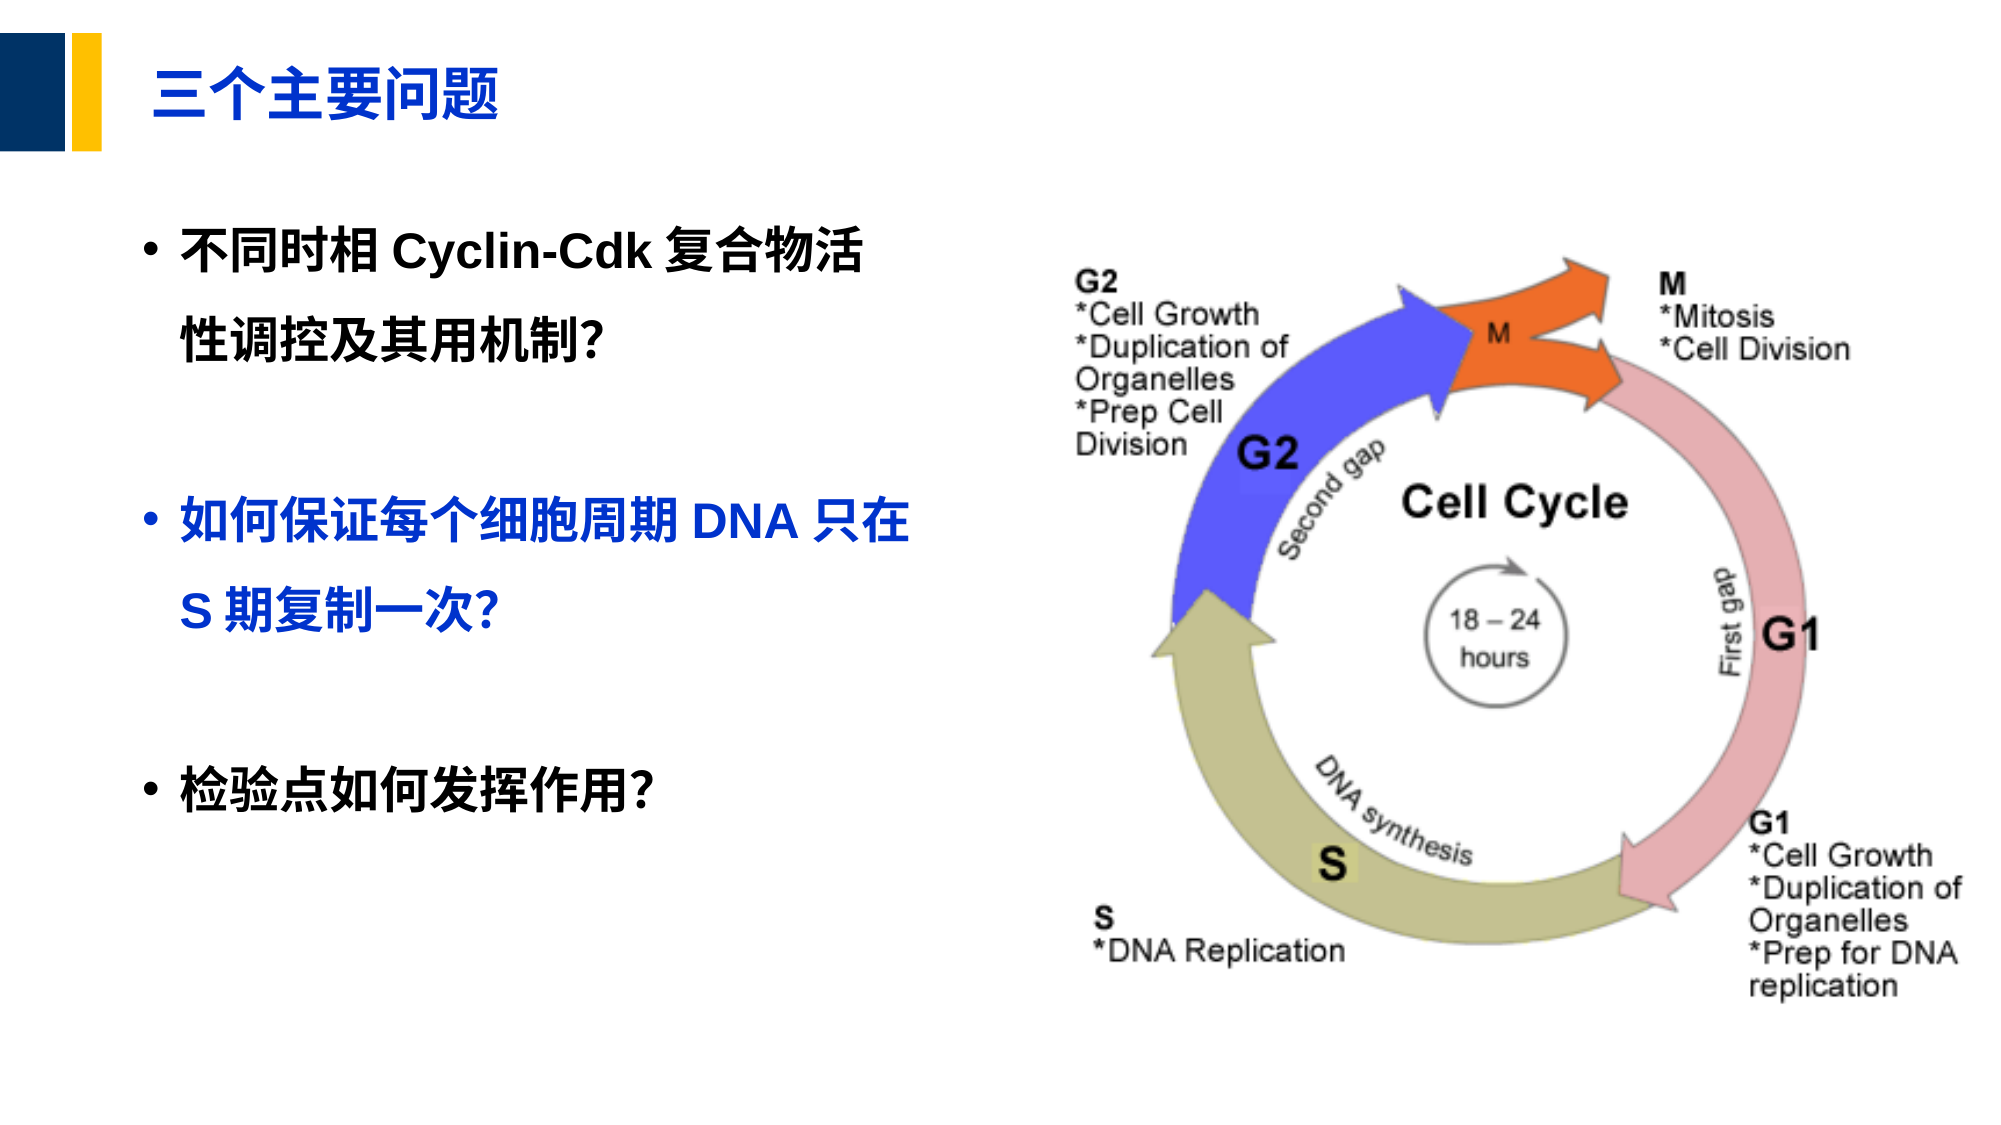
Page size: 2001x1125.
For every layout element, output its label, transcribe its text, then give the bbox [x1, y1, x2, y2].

picture [1050, 249, 1979, 1018]
list 不同时相Cyclin-Cdk复合物活性调控及其用机制？ 如何保证每个细胞周期DNA只在S期复制一次？ 检验点如何发挥作用？ [127, 180, 930, 1057]
title 三个主要问题 [135, 33, 1950, 152]
